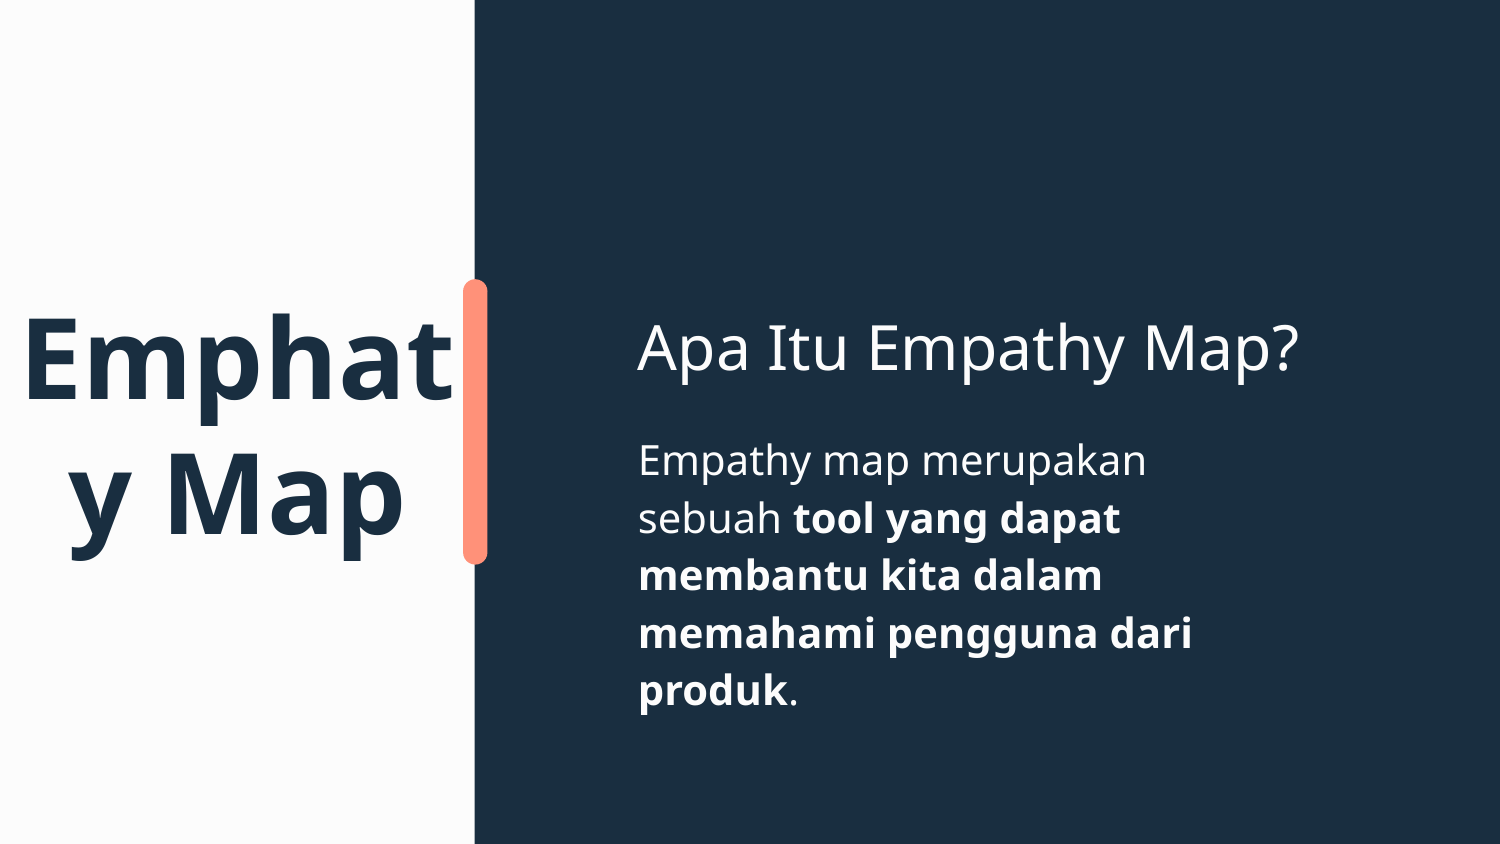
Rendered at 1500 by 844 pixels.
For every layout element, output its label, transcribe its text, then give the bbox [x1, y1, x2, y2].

title Apa Itu Empathy Map? [622, 293, 1384, 394]
title Emphaty Map [0, 330, 475, 514]
subtitle Empathy map merupakan sebuah tool yang dapat membantu kita dalam memahami pengguna dari produk. [622, 411, 1340, 691]
